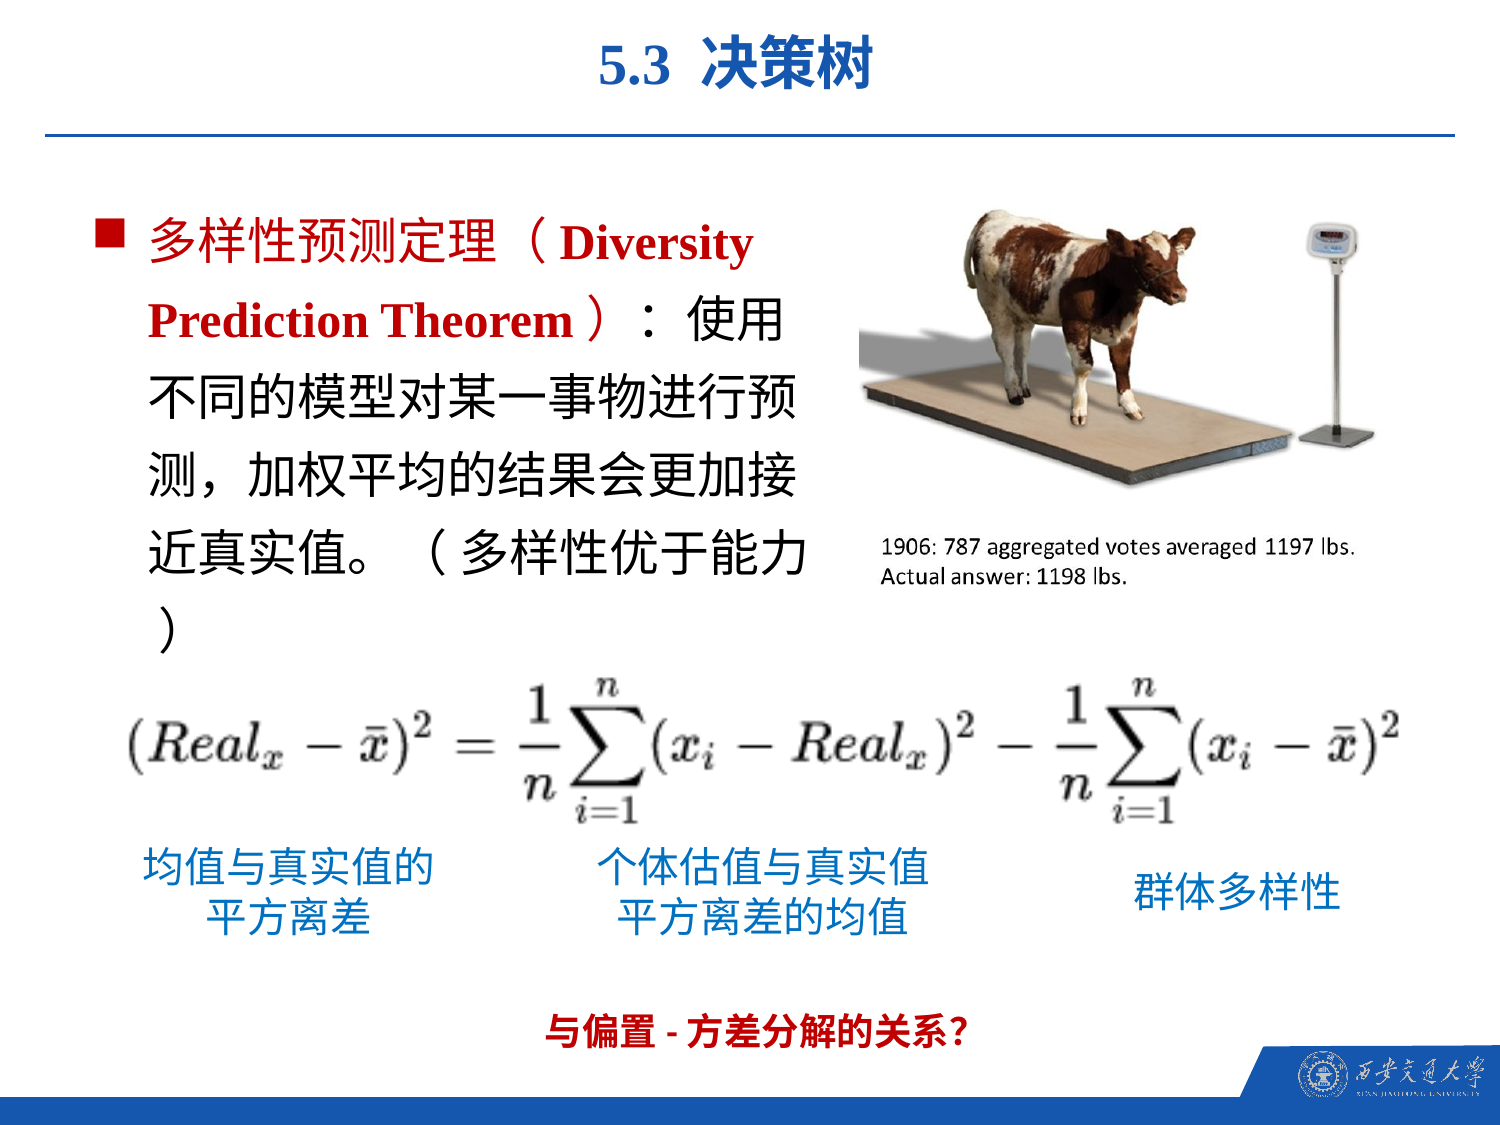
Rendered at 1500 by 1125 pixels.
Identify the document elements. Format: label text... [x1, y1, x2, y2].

text_box 与偏置-方差分解的关系？ [529, 1000, 1002, 1061]
picture [852, 196, 1390, 610]
text_box 群体多样性 [1118, 858, 1357, 923]
text_box 个体估值与真实值平方离差的均值 [568, 843, 958, 948]
text_box 均值与真实值的 平方离差 [127, 842, 450, 948]
text_box 5.3 决策树 [134, 19, 1340, 104]
text_box 多样性预测定理（Diversity Prediction Theorem）：使用不同的模型对某一事物进行预测，加权平均的结果会更加接近真实值。（ 多样性优于能力 ） [76, 184, 851, 681]
picture [125, 667, 1407, 835]
